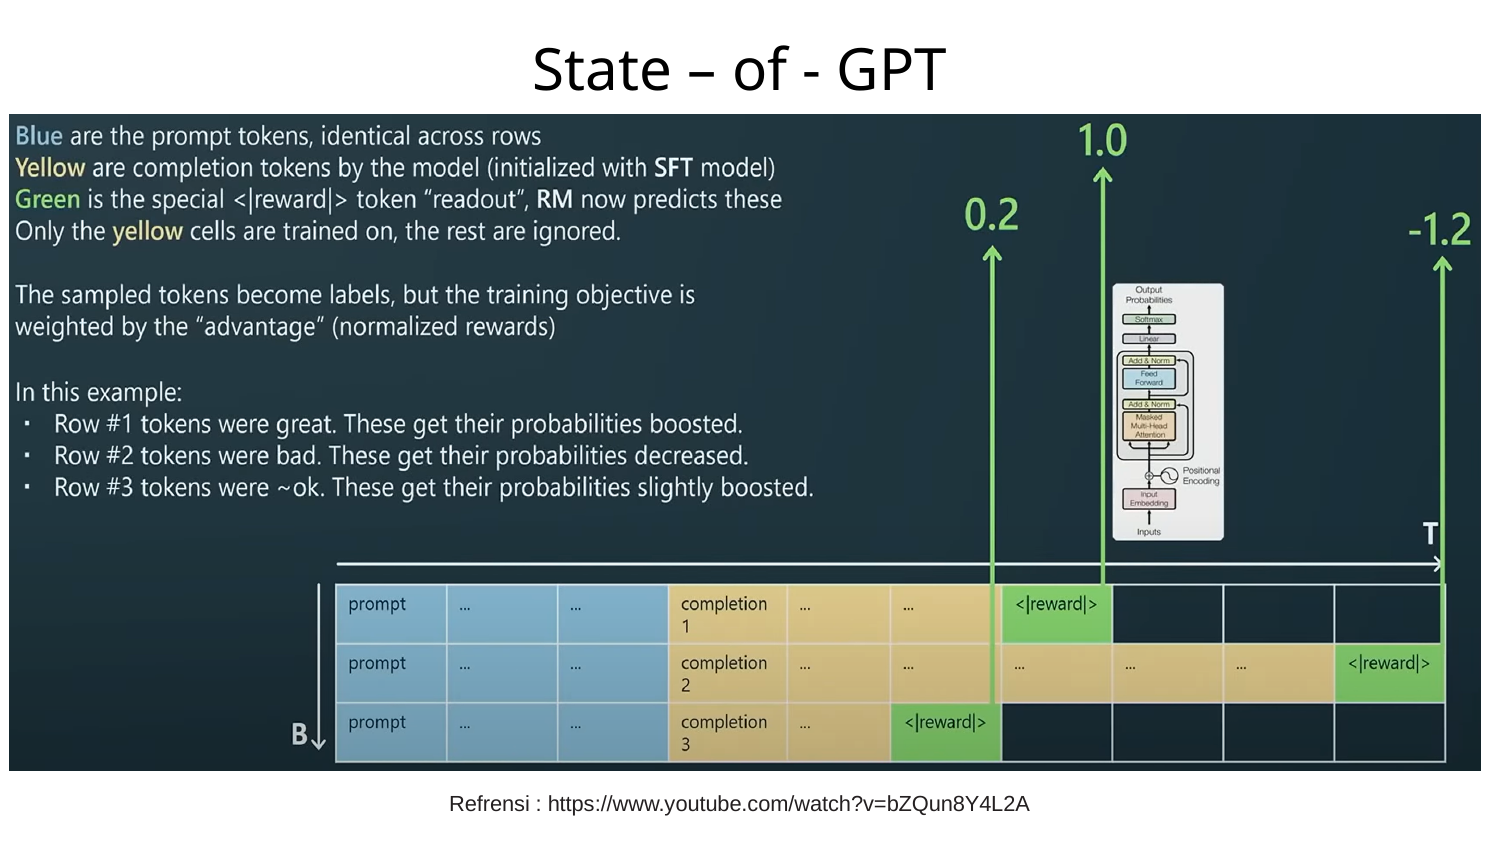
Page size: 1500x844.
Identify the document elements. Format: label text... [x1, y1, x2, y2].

picture [9, 113, 1481, 771]
title State – of - GPT [41, 20, 1439, 112]
text_box Refrensi : https://www.youtube.com/watch?v=bZQun8Y4L2A [90, 781, 1389, 823]
